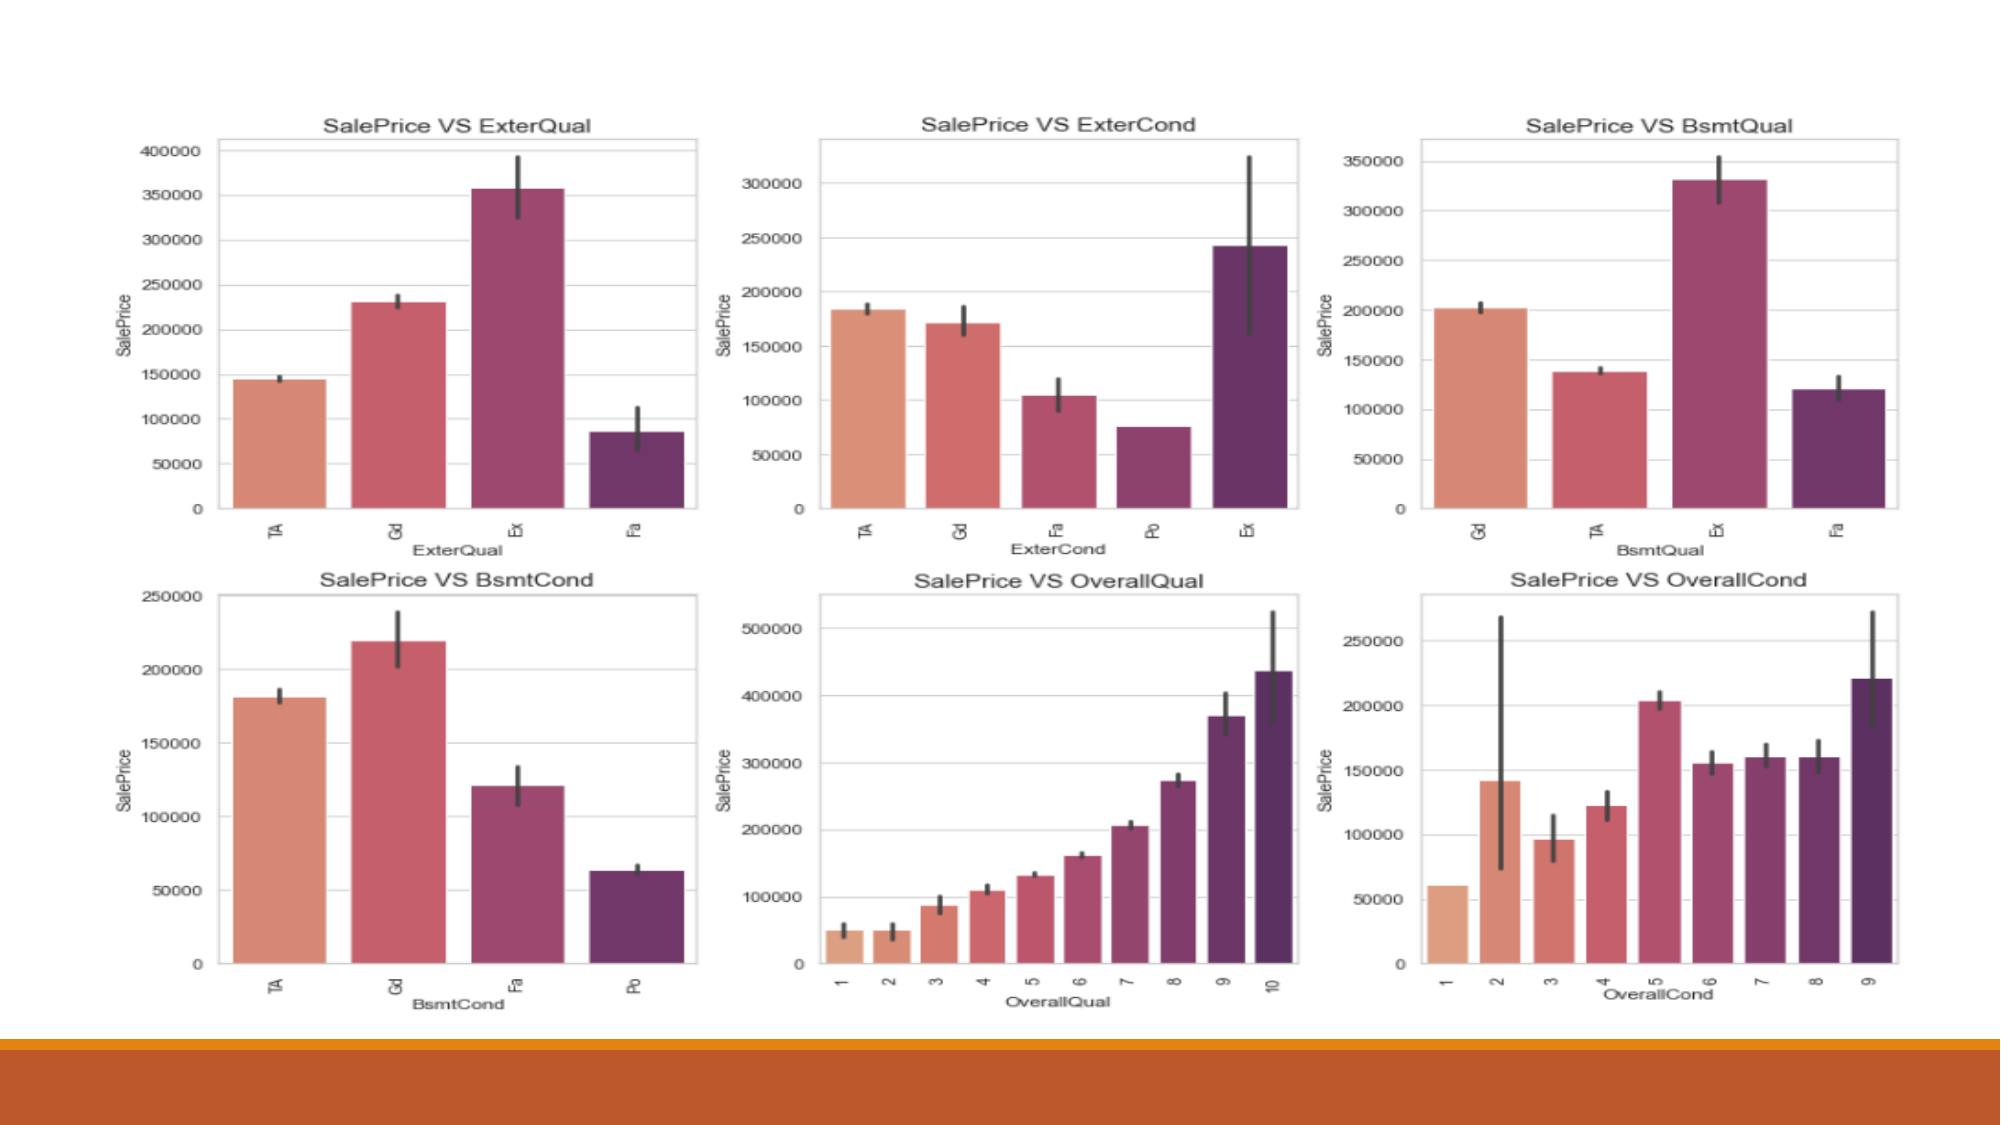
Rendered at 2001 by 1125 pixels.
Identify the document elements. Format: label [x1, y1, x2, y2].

list [96, 104, 1903, 1021]
